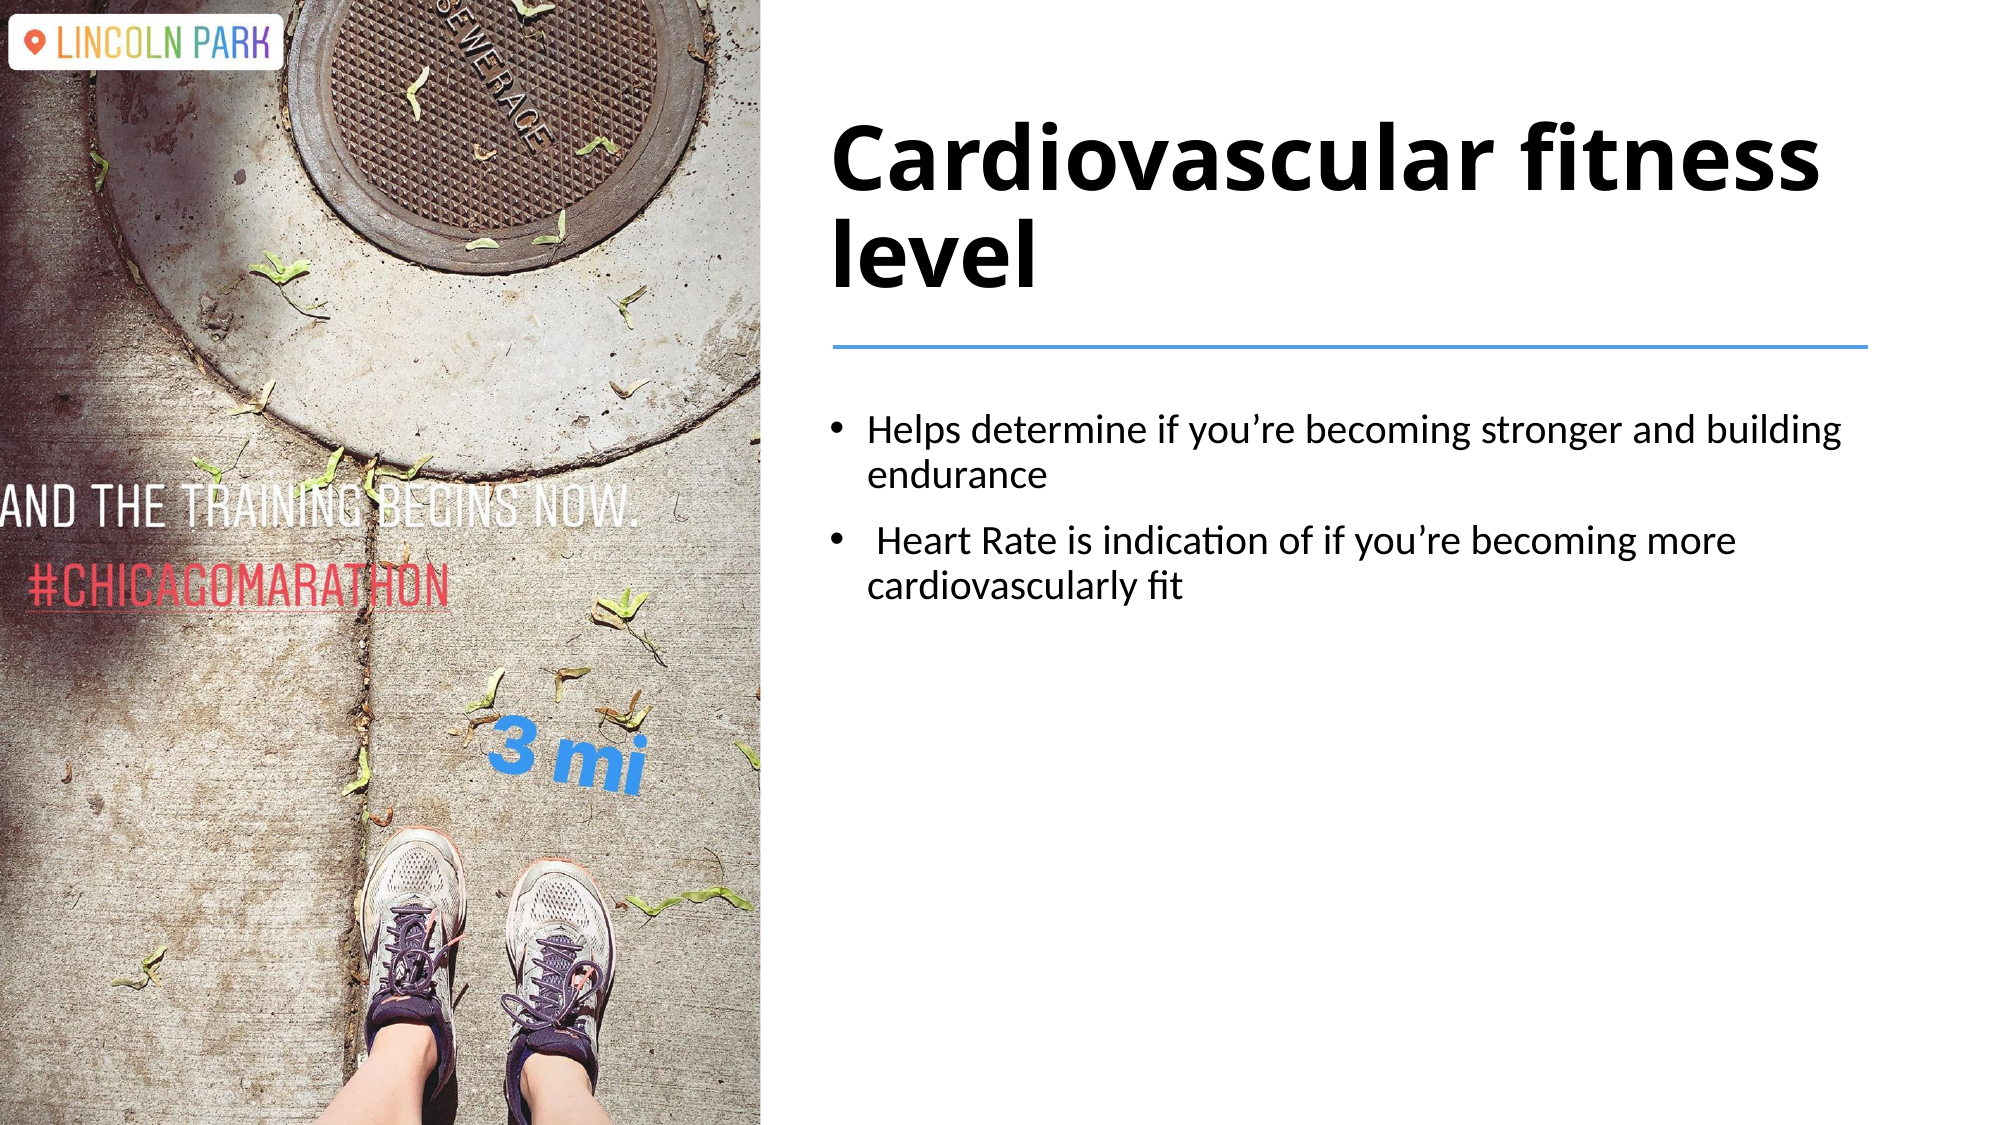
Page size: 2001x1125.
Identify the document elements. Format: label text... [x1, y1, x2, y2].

list Helps determine if you’re becoming stronger and building endurance Heart Rate is indication of if you’re becoming more cardiovascularly fit [814, 399, 1895, 1021]
title Cardiovascular fitness level [814, 103, 1895, 315]
picture [0, 0, 761, 1125]
